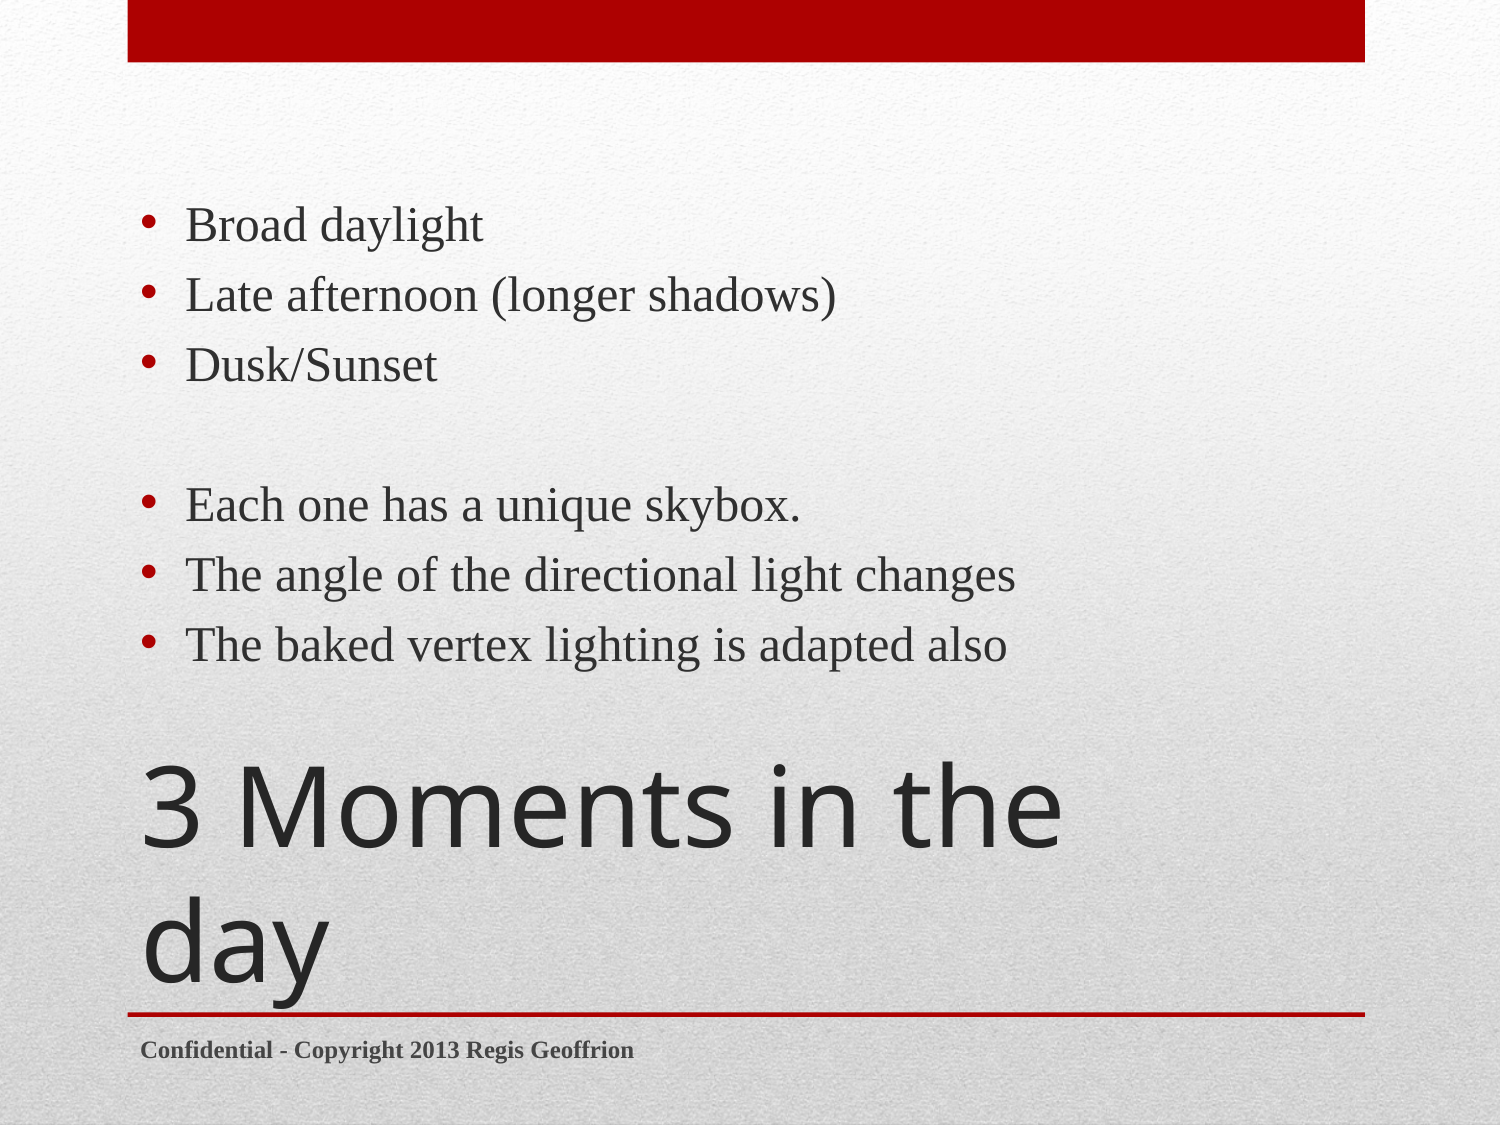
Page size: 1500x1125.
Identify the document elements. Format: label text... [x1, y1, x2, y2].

list Broad daylight Late afternoon (longer shadows) Dusk/Sunset Each one has a unique skybox. The angle of the directional light changes The baked vertex lighting is adapted also [125, 112, 1363, 750]
title 3 Moments in the day [125, 750, 1238, 1013]
footer Confidential - Copyright 2013 Regis Geoffrion [125, 1018, 925, 1079]
